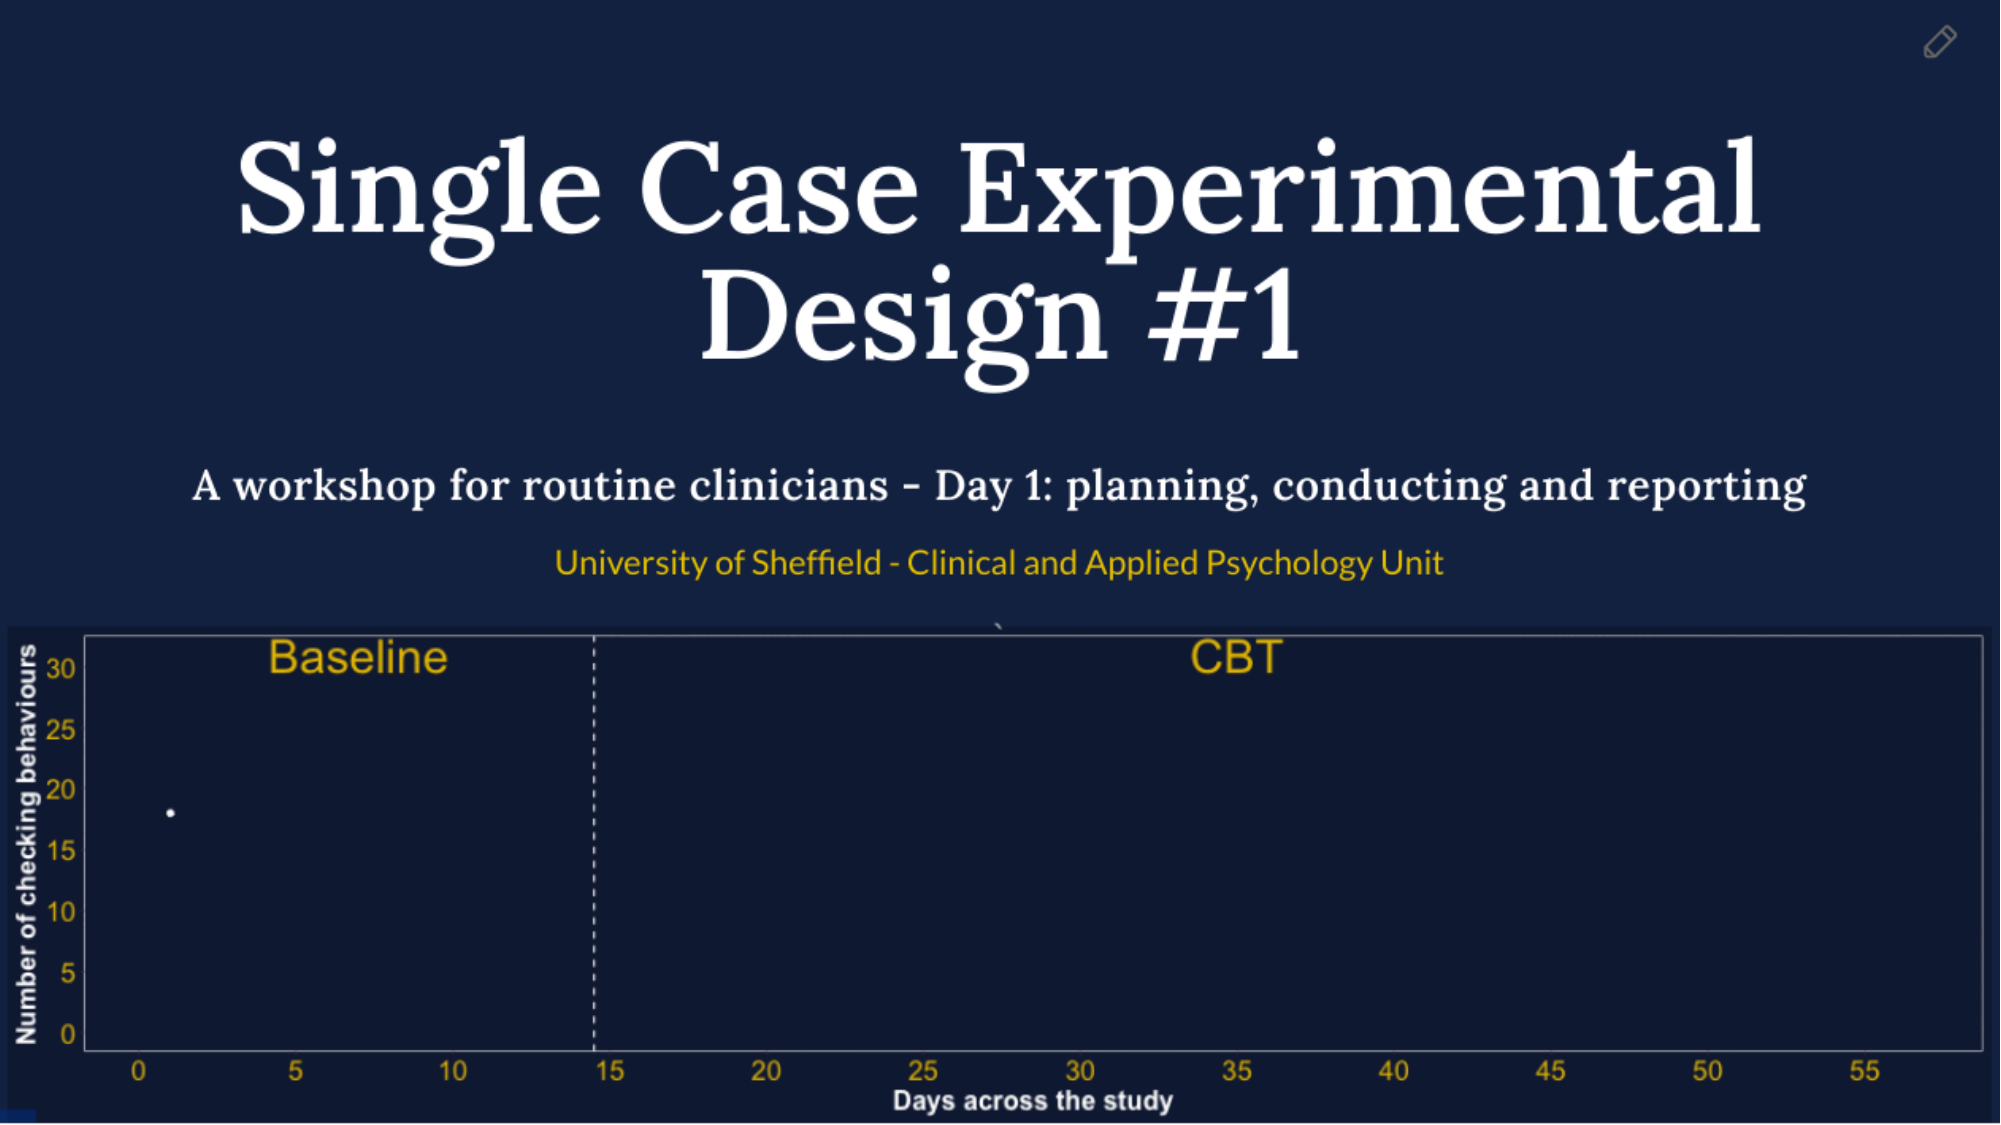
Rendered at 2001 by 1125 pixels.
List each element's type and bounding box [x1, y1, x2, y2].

list [0, 0, 2000, 1125]
